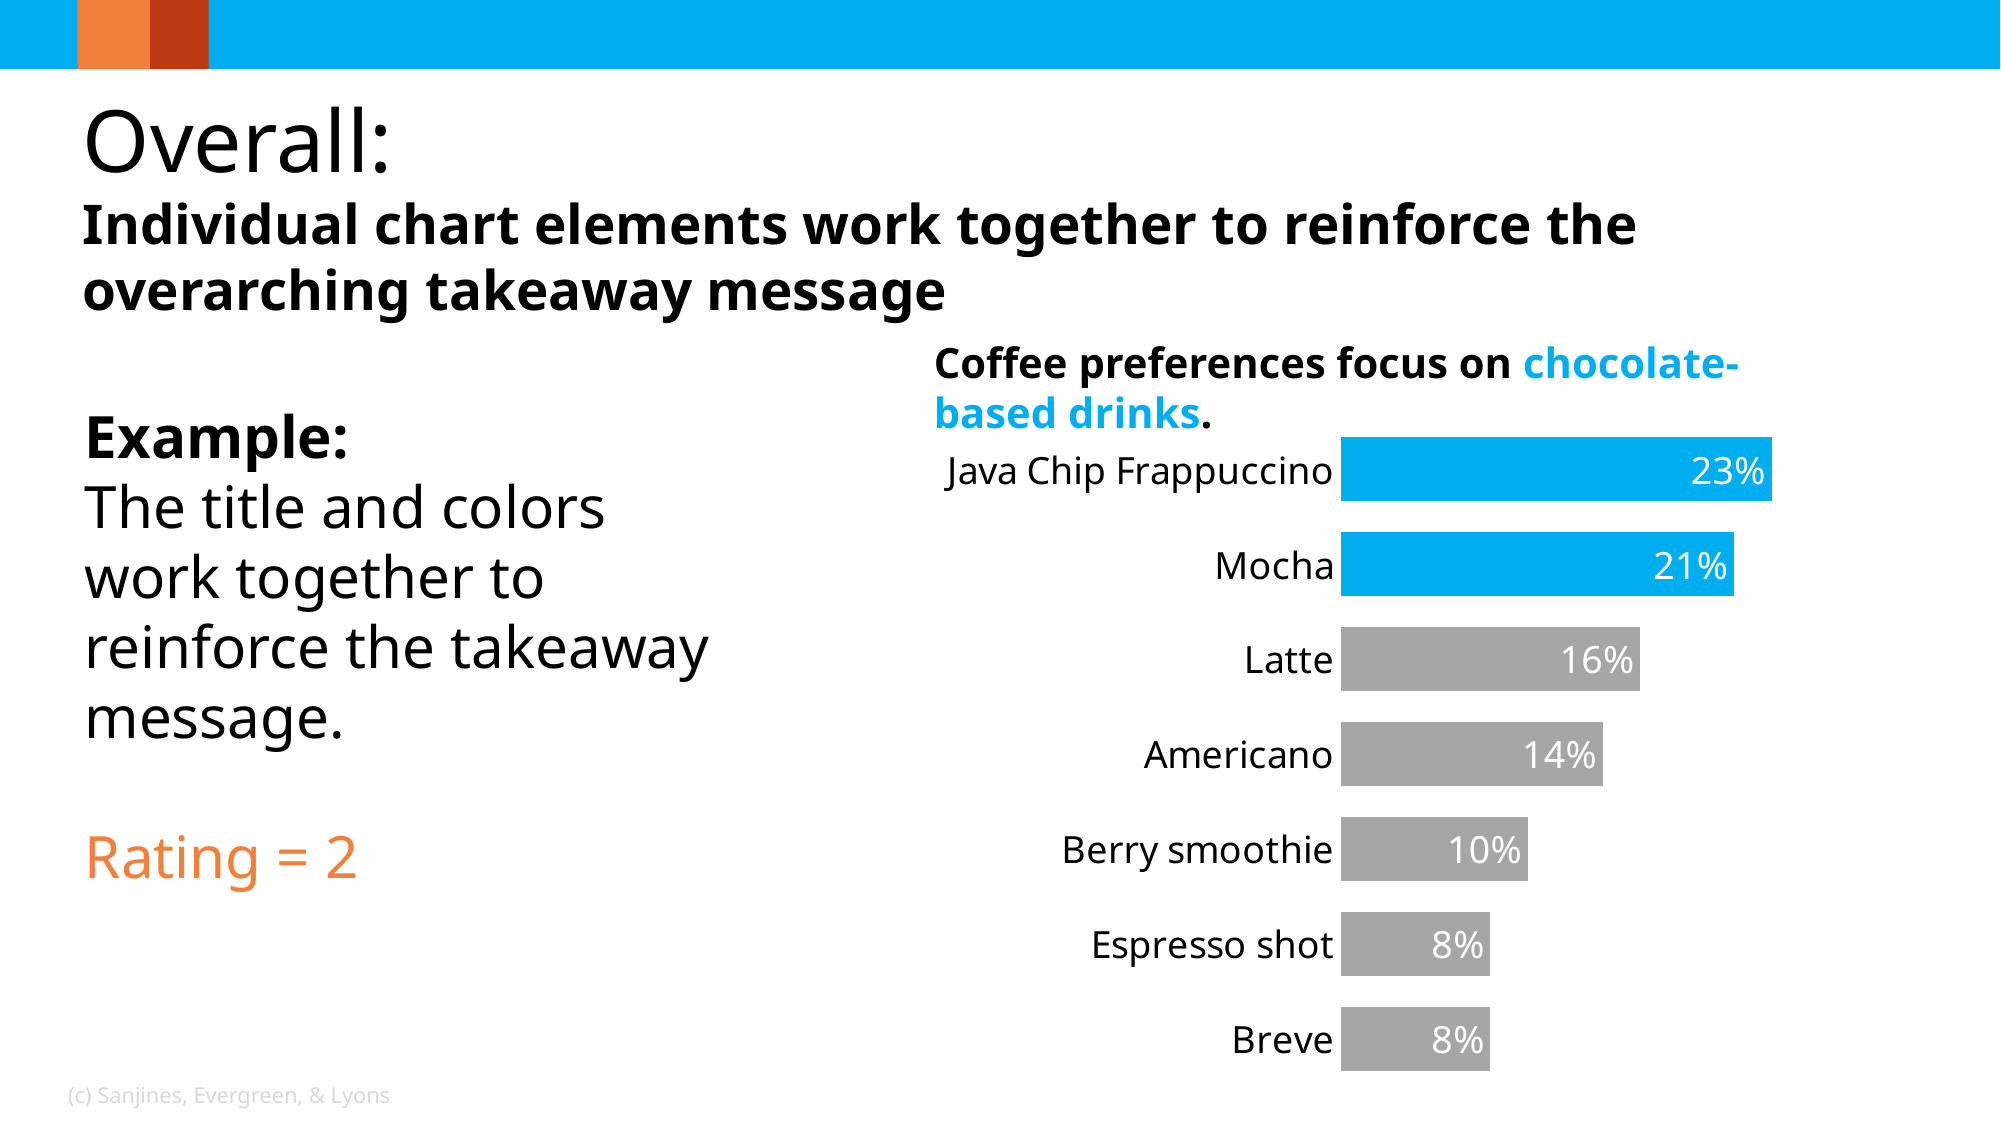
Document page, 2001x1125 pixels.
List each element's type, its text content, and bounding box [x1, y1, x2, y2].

slide_number (c) Sanjines, Evergreen, & Lyons [53, 1065, 520, 1125]
text_box Overall: Individual chart elements work together to reinforce the overarching takeaway message [82, 78, 1960, 329]
text_box Example: The title and colors work together to reinforce the takeaway message. Rating = 2 [69, 392, 728, 898]
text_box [854, 328, 1871, 1125]
